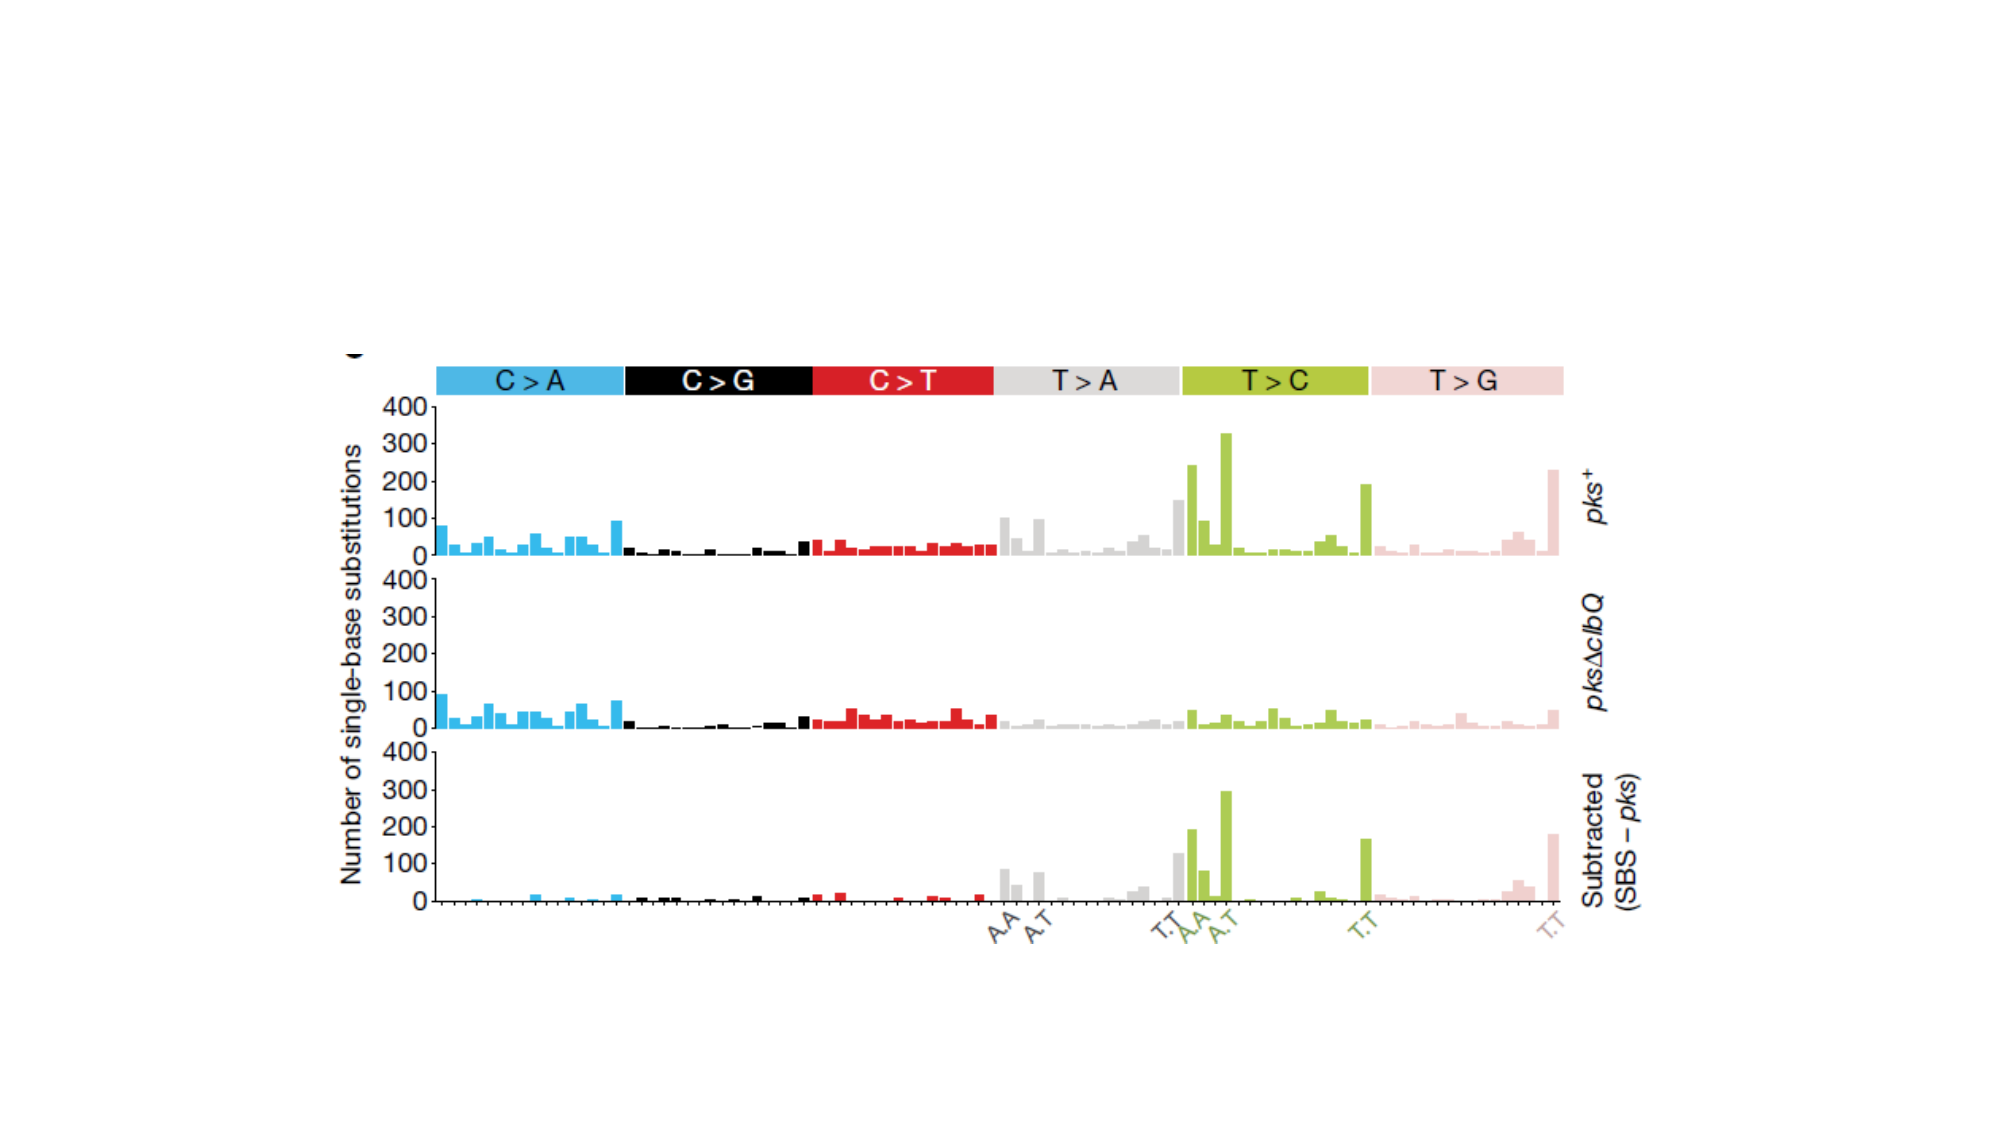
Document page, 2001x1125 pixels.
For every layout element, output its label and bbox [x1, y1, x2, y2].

picture [335, 354, 1665, 944]
